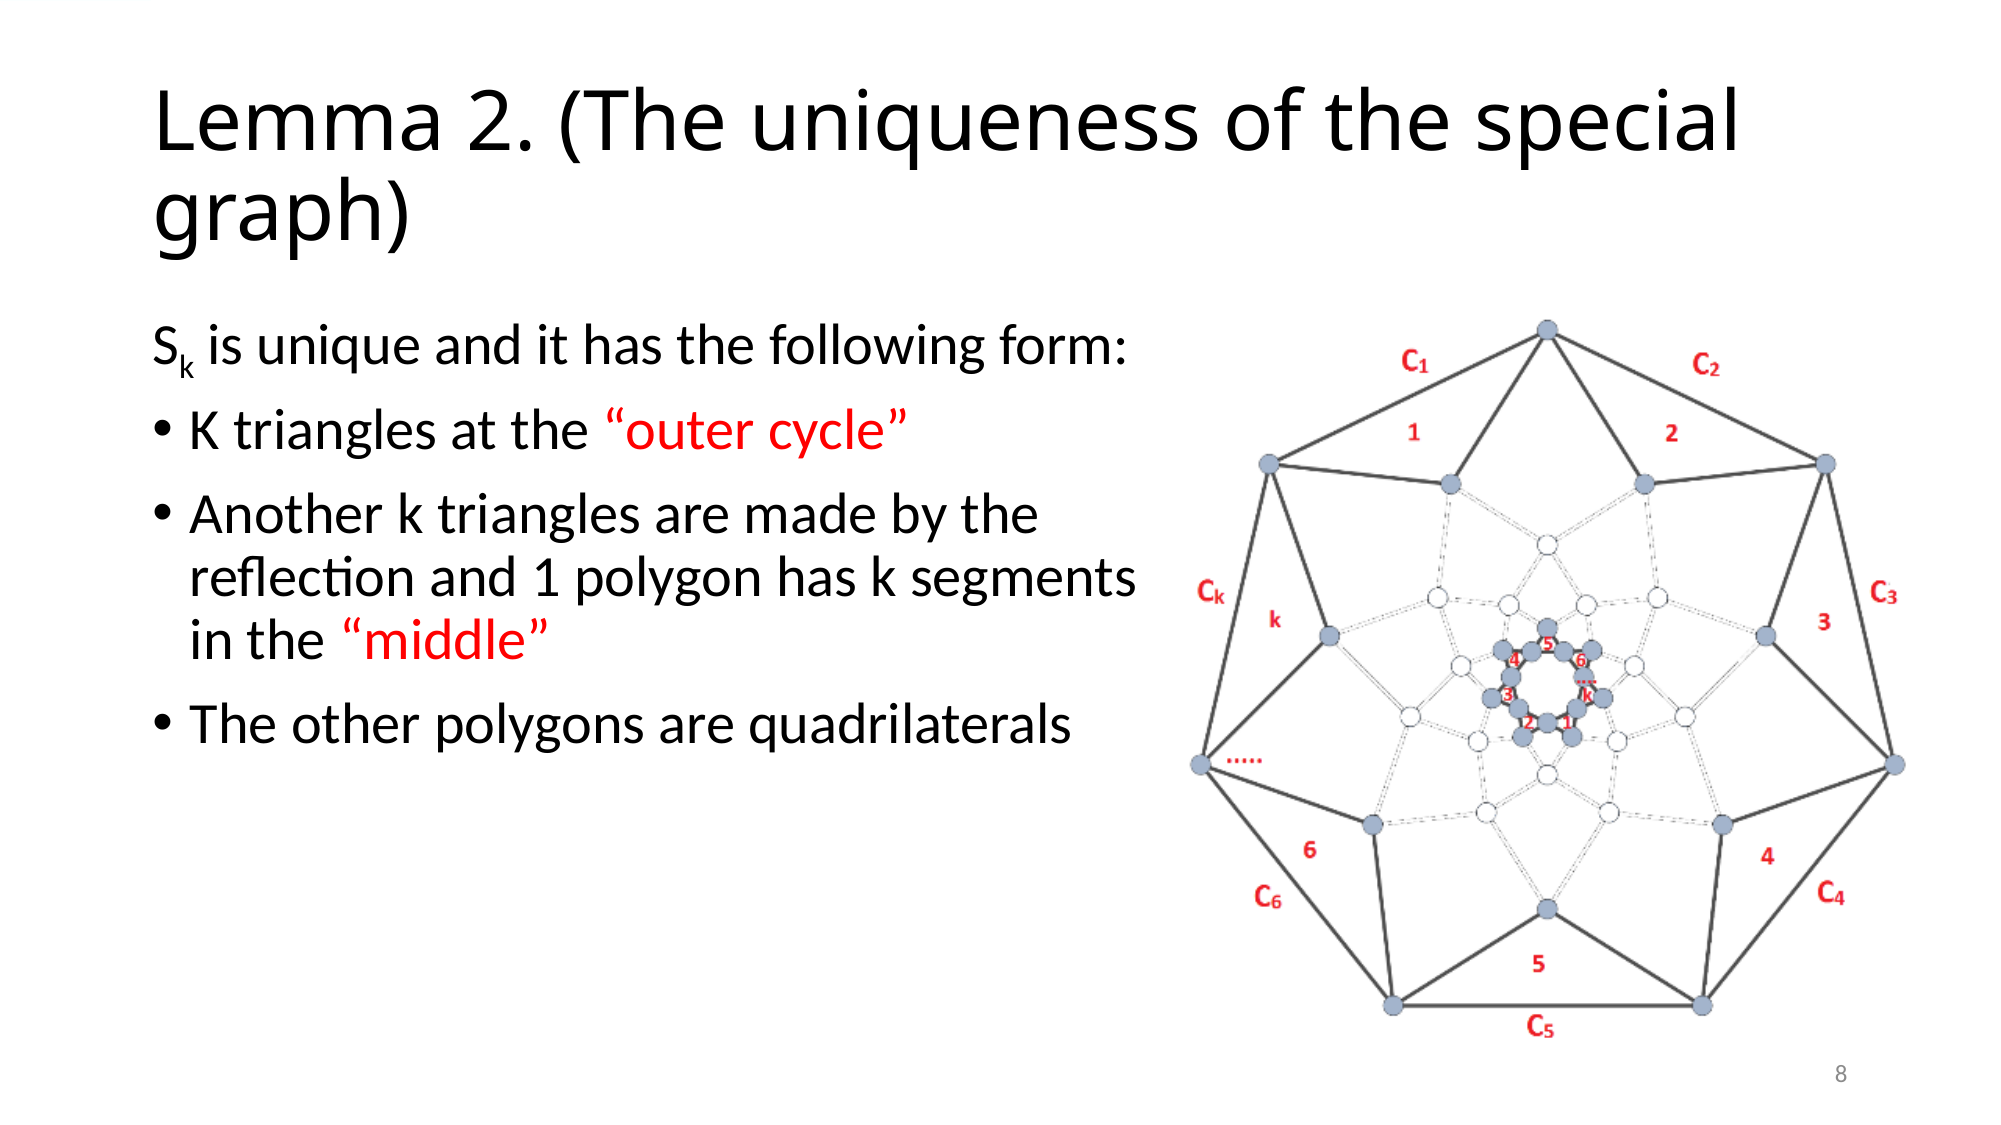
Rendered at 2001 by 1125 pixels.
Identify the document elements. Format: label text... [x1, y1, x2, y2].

picture [1176, 306, 1920, 1052]
list Sk is unique and it has the following form: K triangles at the “outer cycle” Another k triangles are made by the reflection and 1 polygon has k segments in the “middle” The other polygons are quadrilaterals [137, 299, 1177, 1014]
slide_number 8 [1412, 1052, 1863, 1103]
title Lemma 2. (The uniqueness of the special graph) [137, 59, 1863, 278]
